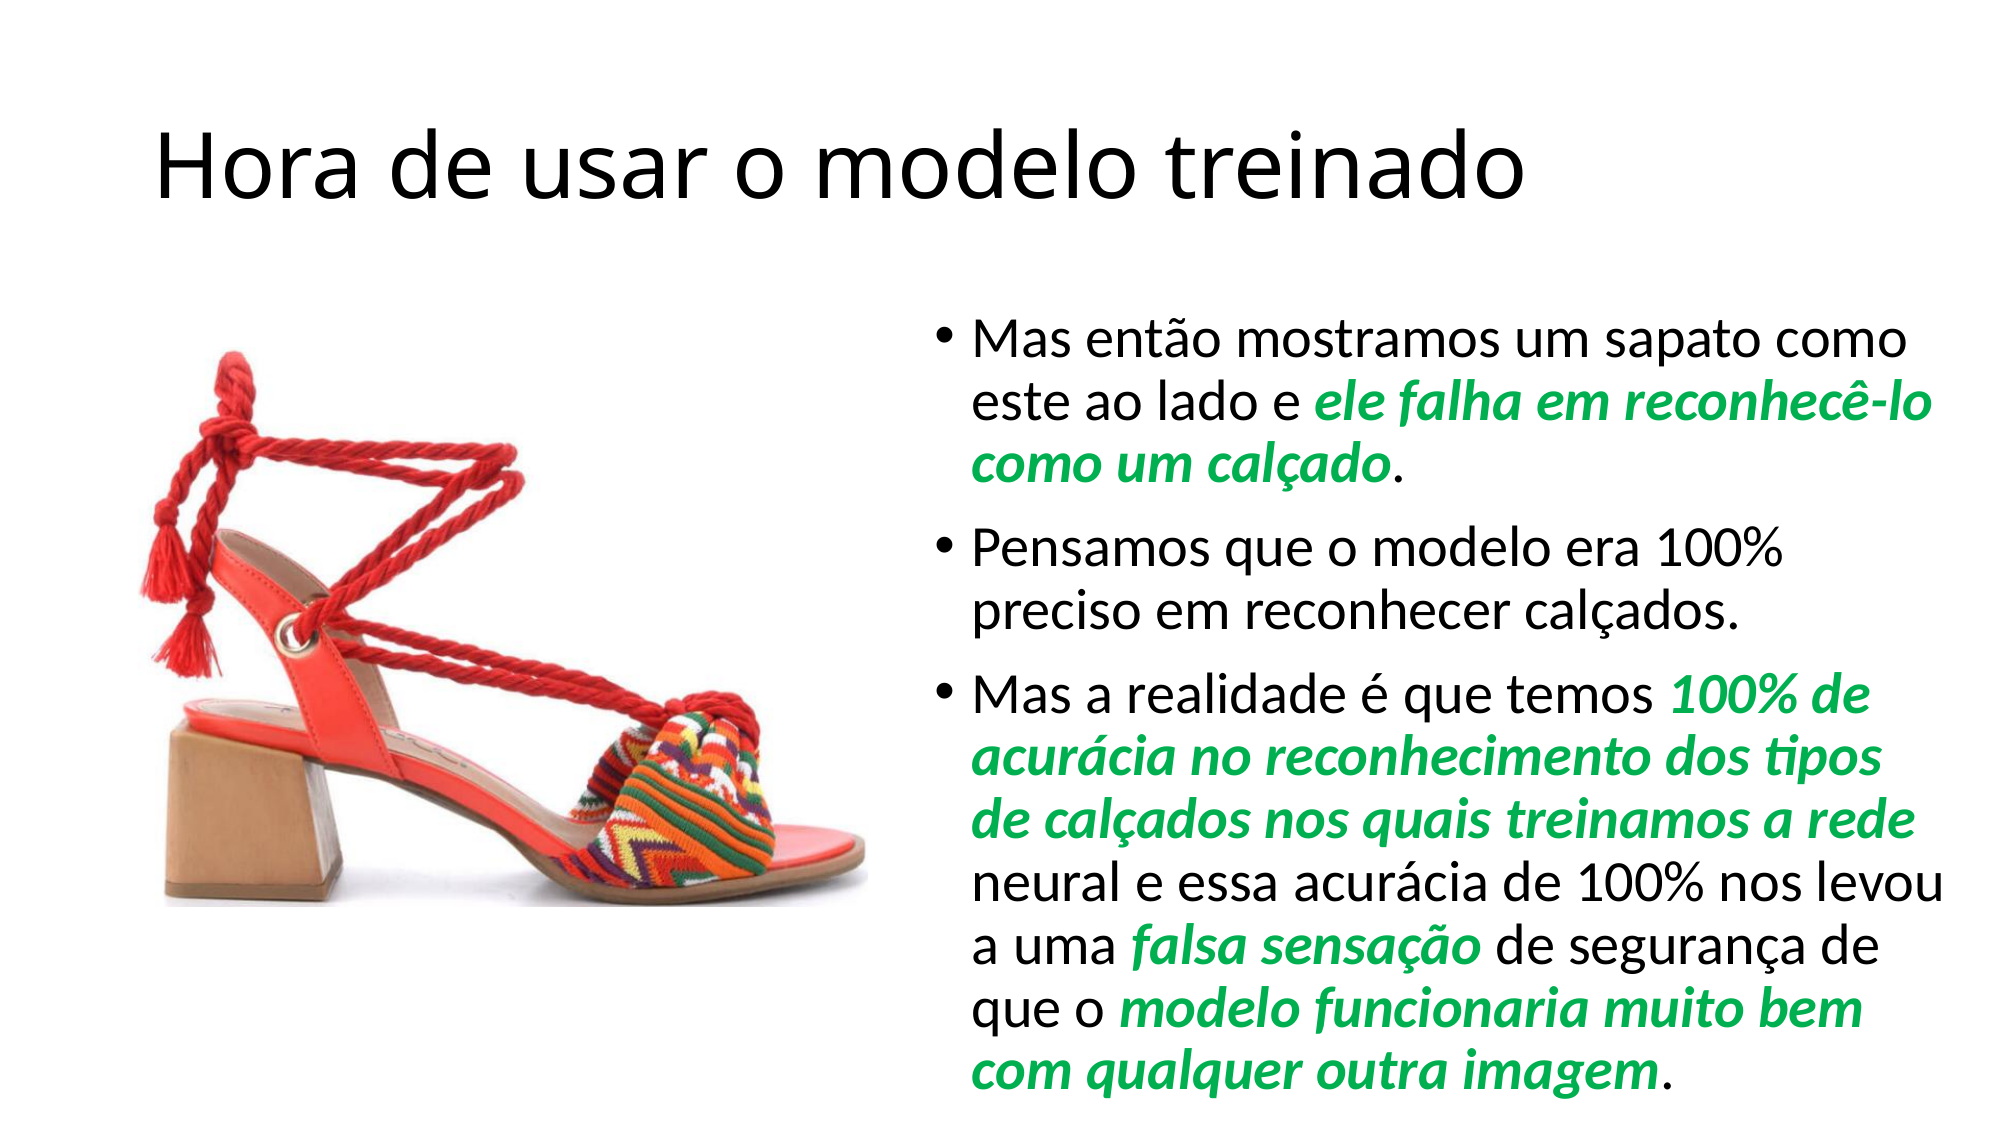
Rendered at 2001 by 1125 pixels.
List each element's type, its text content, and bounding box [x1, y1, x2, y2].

list Mas então mostramos um sapato como este ao lado e ele falha em reconhecê-lo como um calçado. Pensamos que o modelo era 100% preciso em reconhecer calçados. Mas a realidade é que temos 100% de acurácia no reconhecimento dos tipos de calçados nos quais treinamos a rede neural e essa acurácia de 100% nos levou a uma falsa sensação de segurança de que o modelo funcionaria muito bem com qualquer outra imagem. [919, 299, 1970, 1125]
title Hora de usar o modelo treinado [137, 59, 1863, 278]
picture [137, 347, 869, 907]
